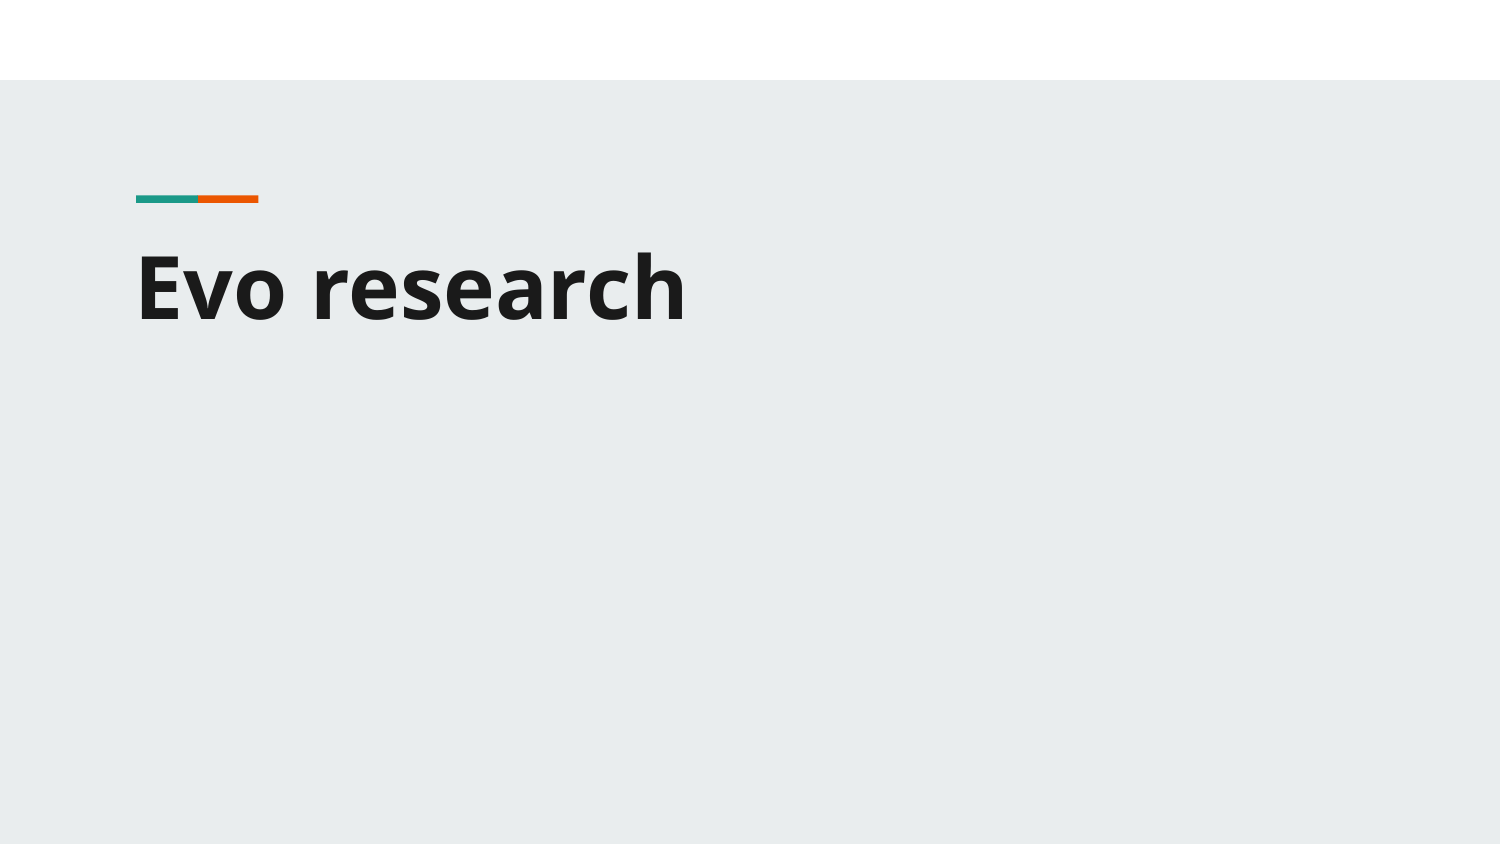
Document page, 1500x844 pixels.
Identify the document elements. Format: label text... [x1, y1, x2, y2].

title Evo research [119, 216, 1382, 491]
